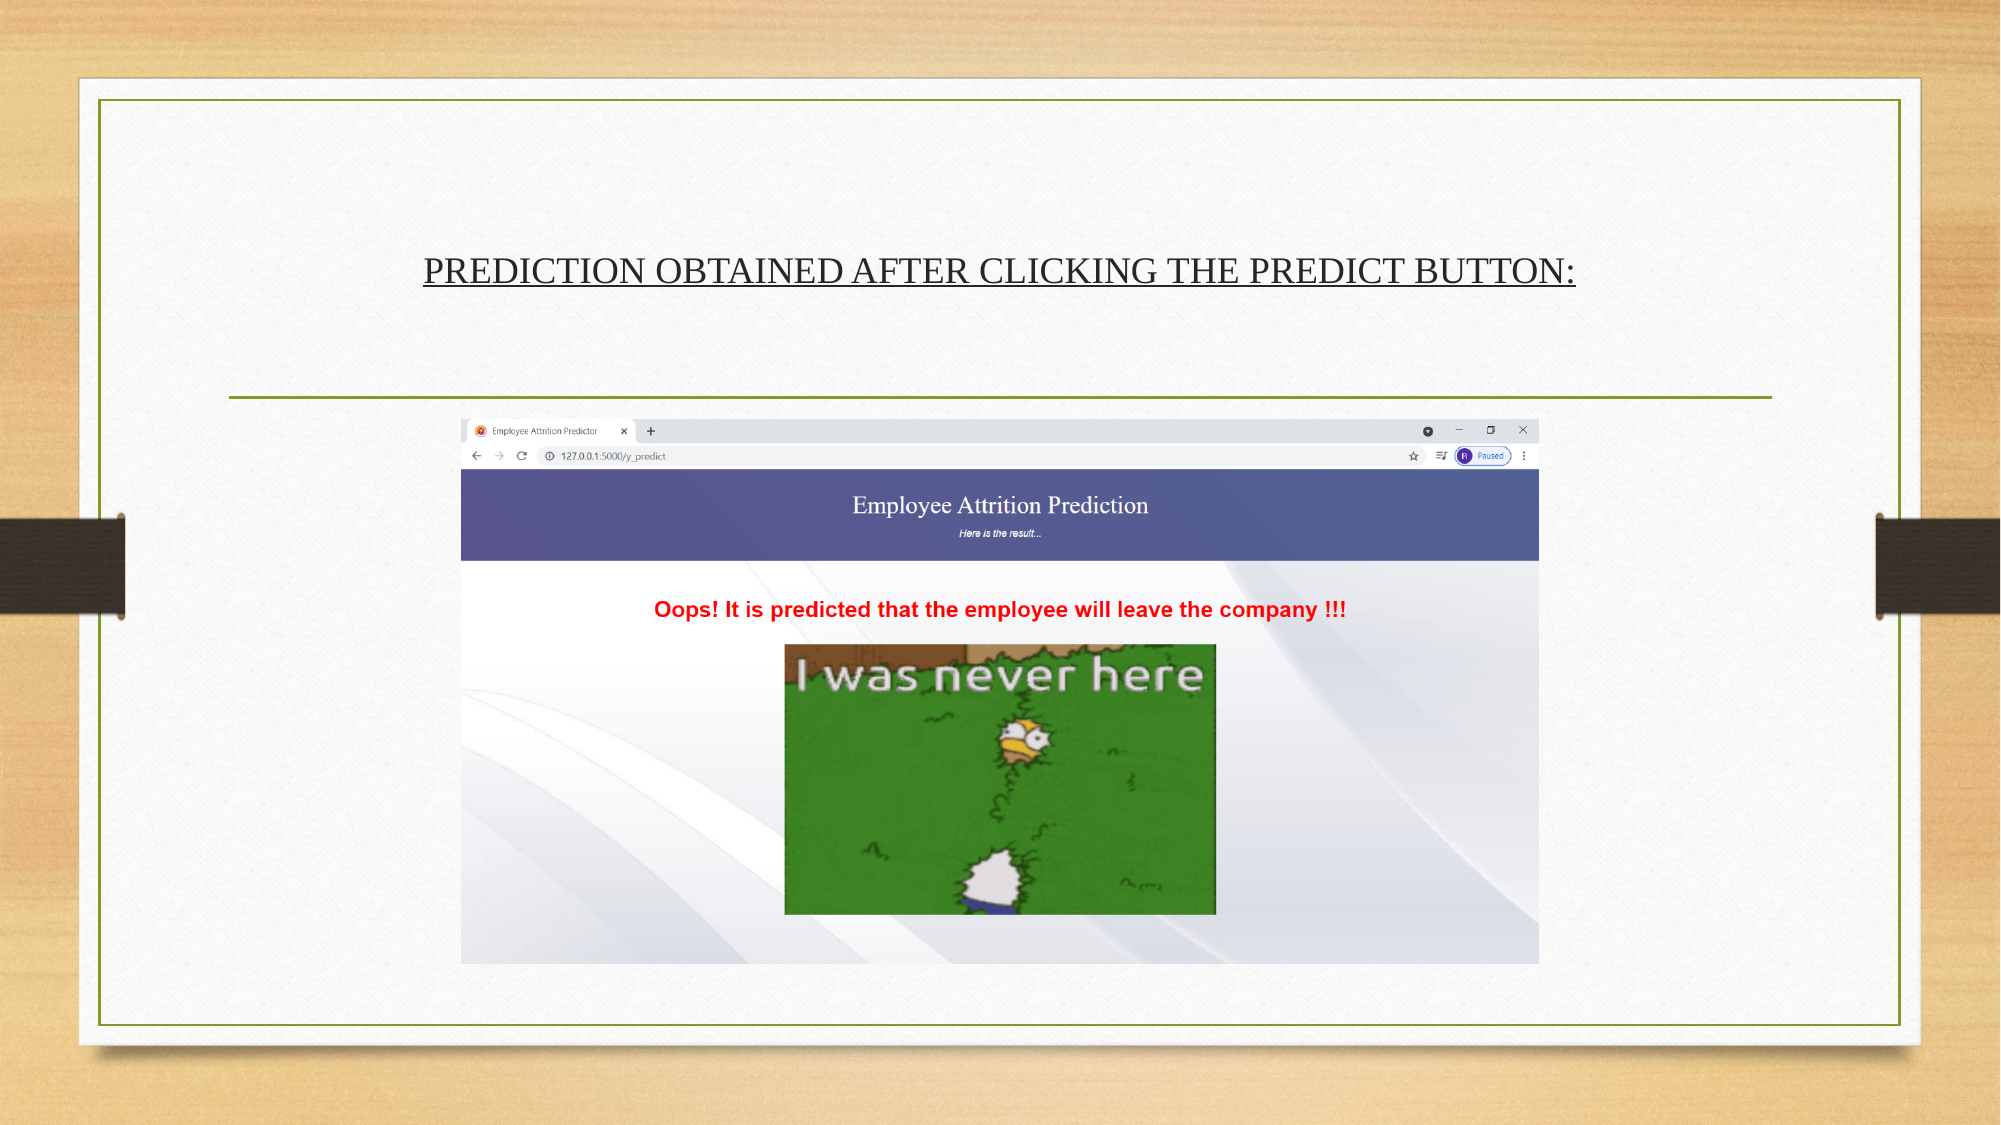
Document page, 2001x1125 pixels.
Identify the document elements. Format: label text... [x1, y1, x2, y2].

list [461, 419, 1539, 964]
picture [0, 0, 2001, 1125]
title PREDICTION OBTAINED AFTER CLICKING THE PREDICT BUTTON: [212, 161, 1788, 375]
